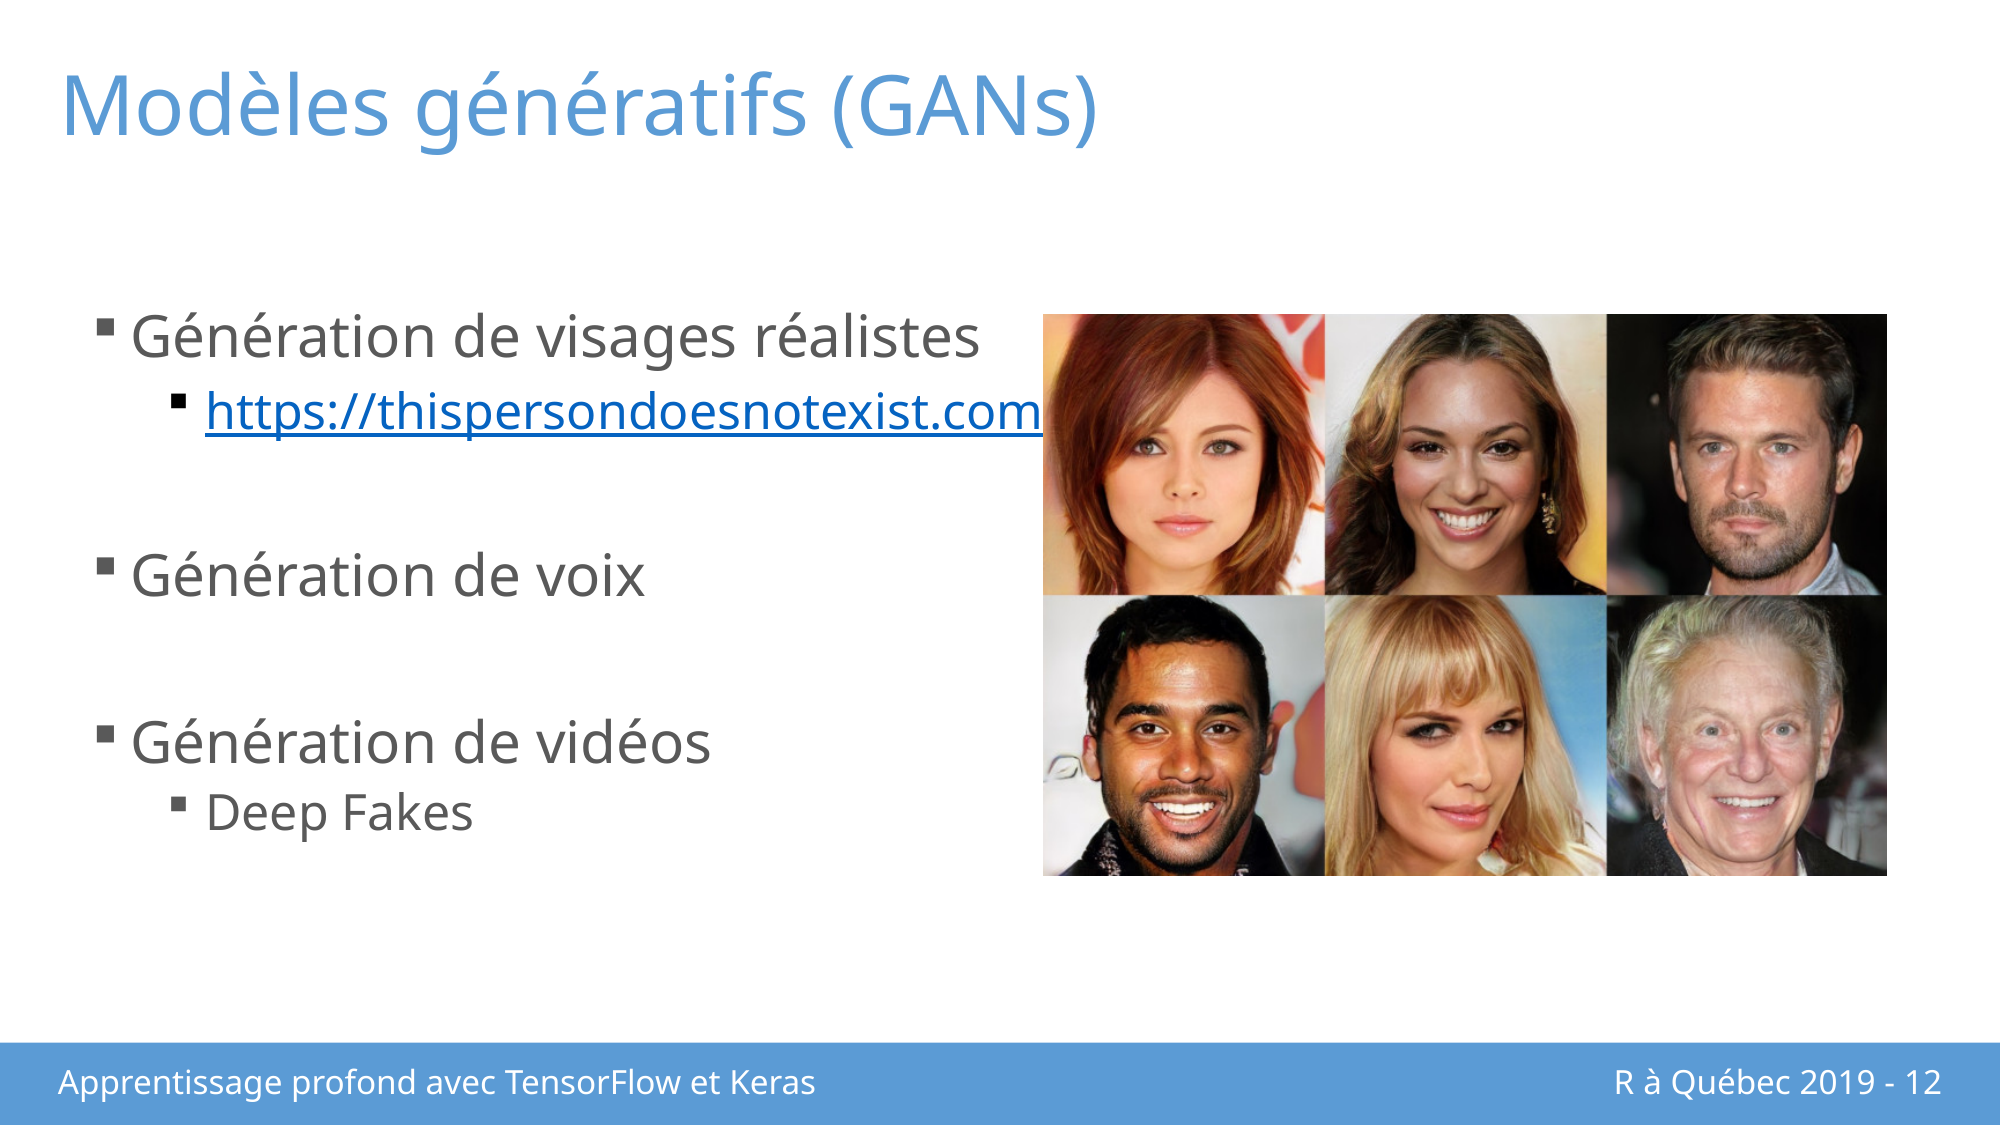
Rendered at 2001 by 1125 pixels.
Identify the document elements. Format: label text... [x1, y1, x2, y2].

footer Apprentissage profond avec TensorFlow et Keras [42, 1042, 862, 1125]
list Génération de visages réalistes https://thispersondoesnotexist.com/ Génération de voix Génération de vidéos Deep Fakes [77, 299, 1927, 1014]
slide_number R à Québec 2019 - 12 [1507, 1053, 1958, 1114]
title Modèles génératifs (GANs) [0, 0, 2000, 218]
picture [1043, 314, 1887, 877]
